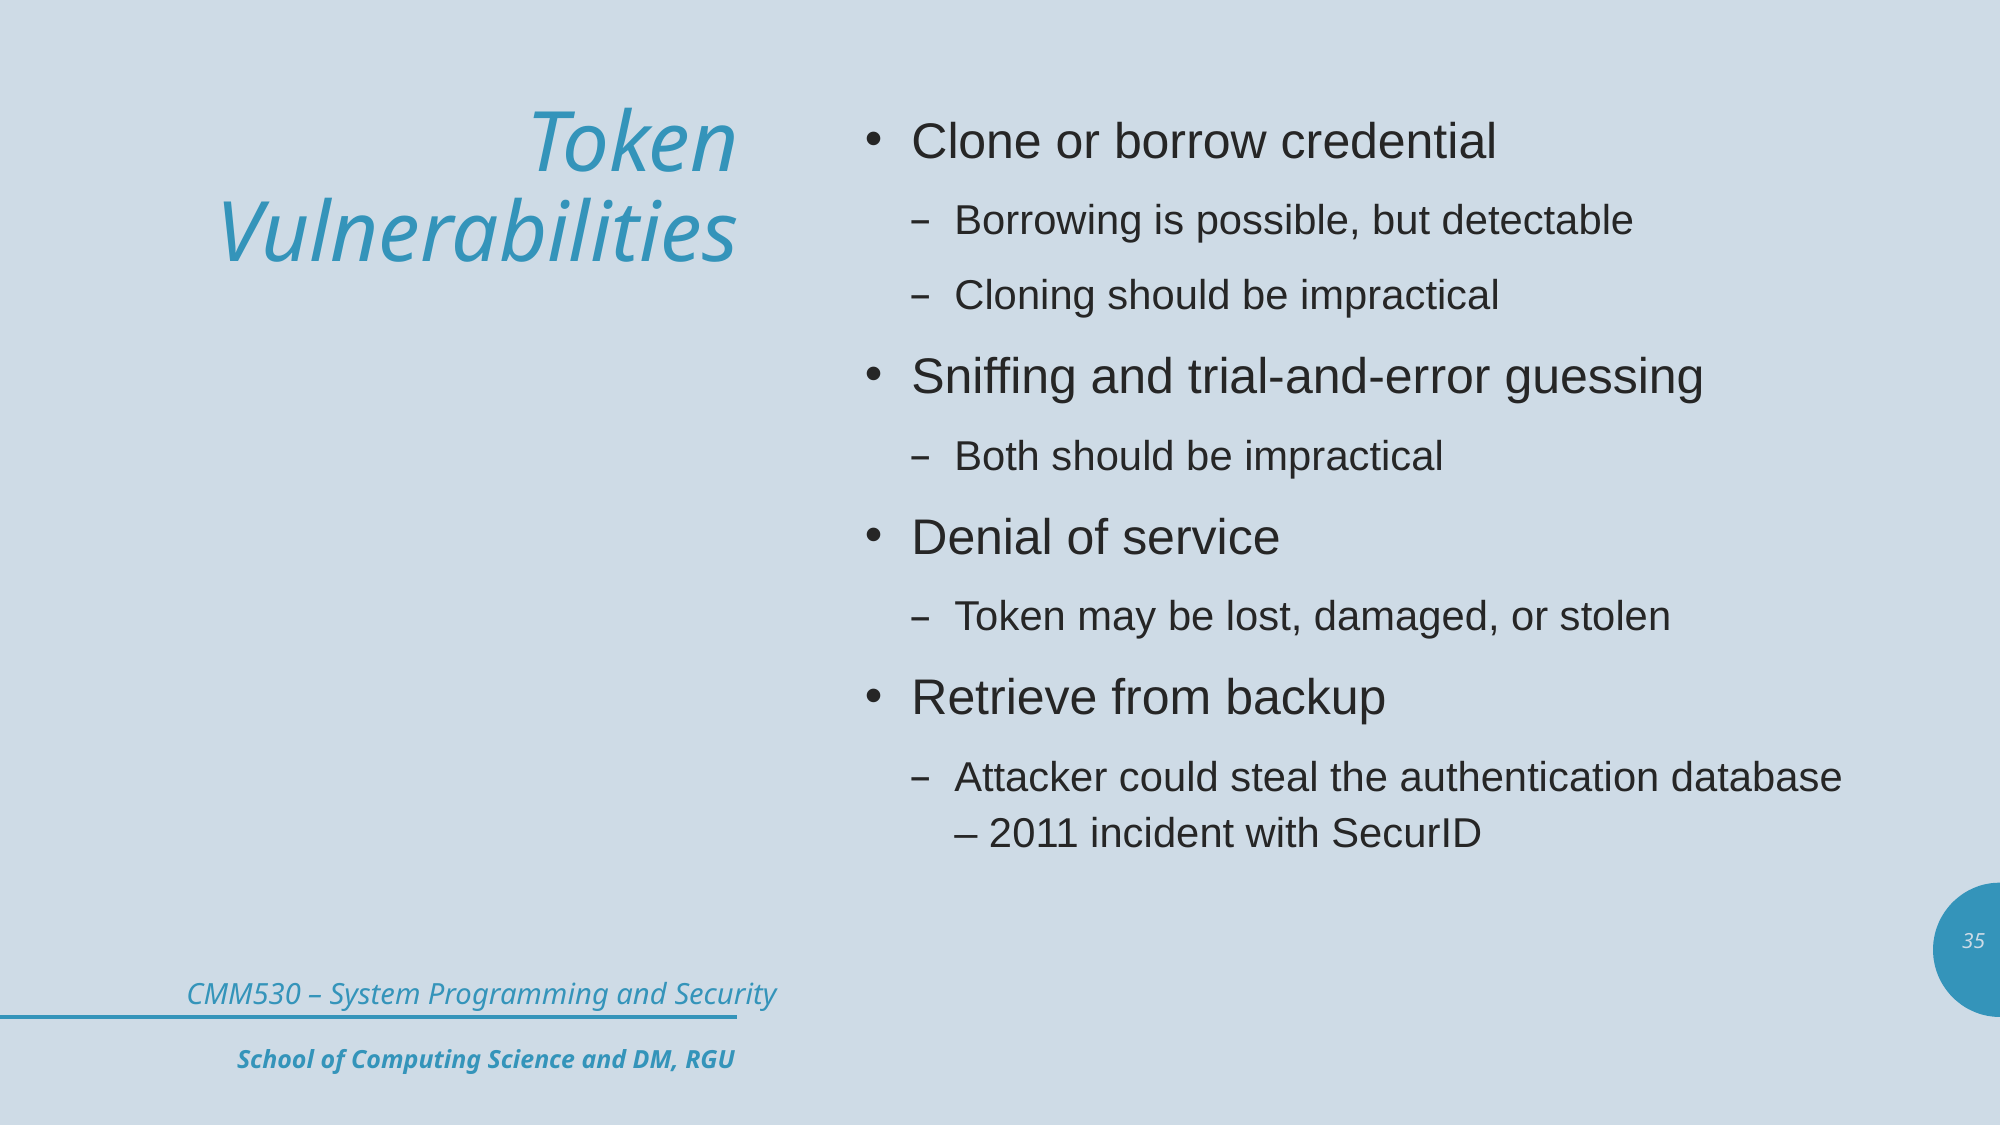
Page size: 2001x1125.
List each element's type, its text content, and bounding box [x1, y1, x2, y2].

title Token Vulnerabilities [125, 91, 754, 905]
list Clone or borrow credential Borrowing is possible, but detectable Cloning should be impractical Sniffing and trial-and-error guessing Both should be impractical Denial of service Token may be lost, damaged, or stolen Retrieve from backup Attacker could steal the authentication database – 2011 incident with SecurID [849, 93, 1875, 1022]
slide_number 35 [1933, 904, 2000, 980]
